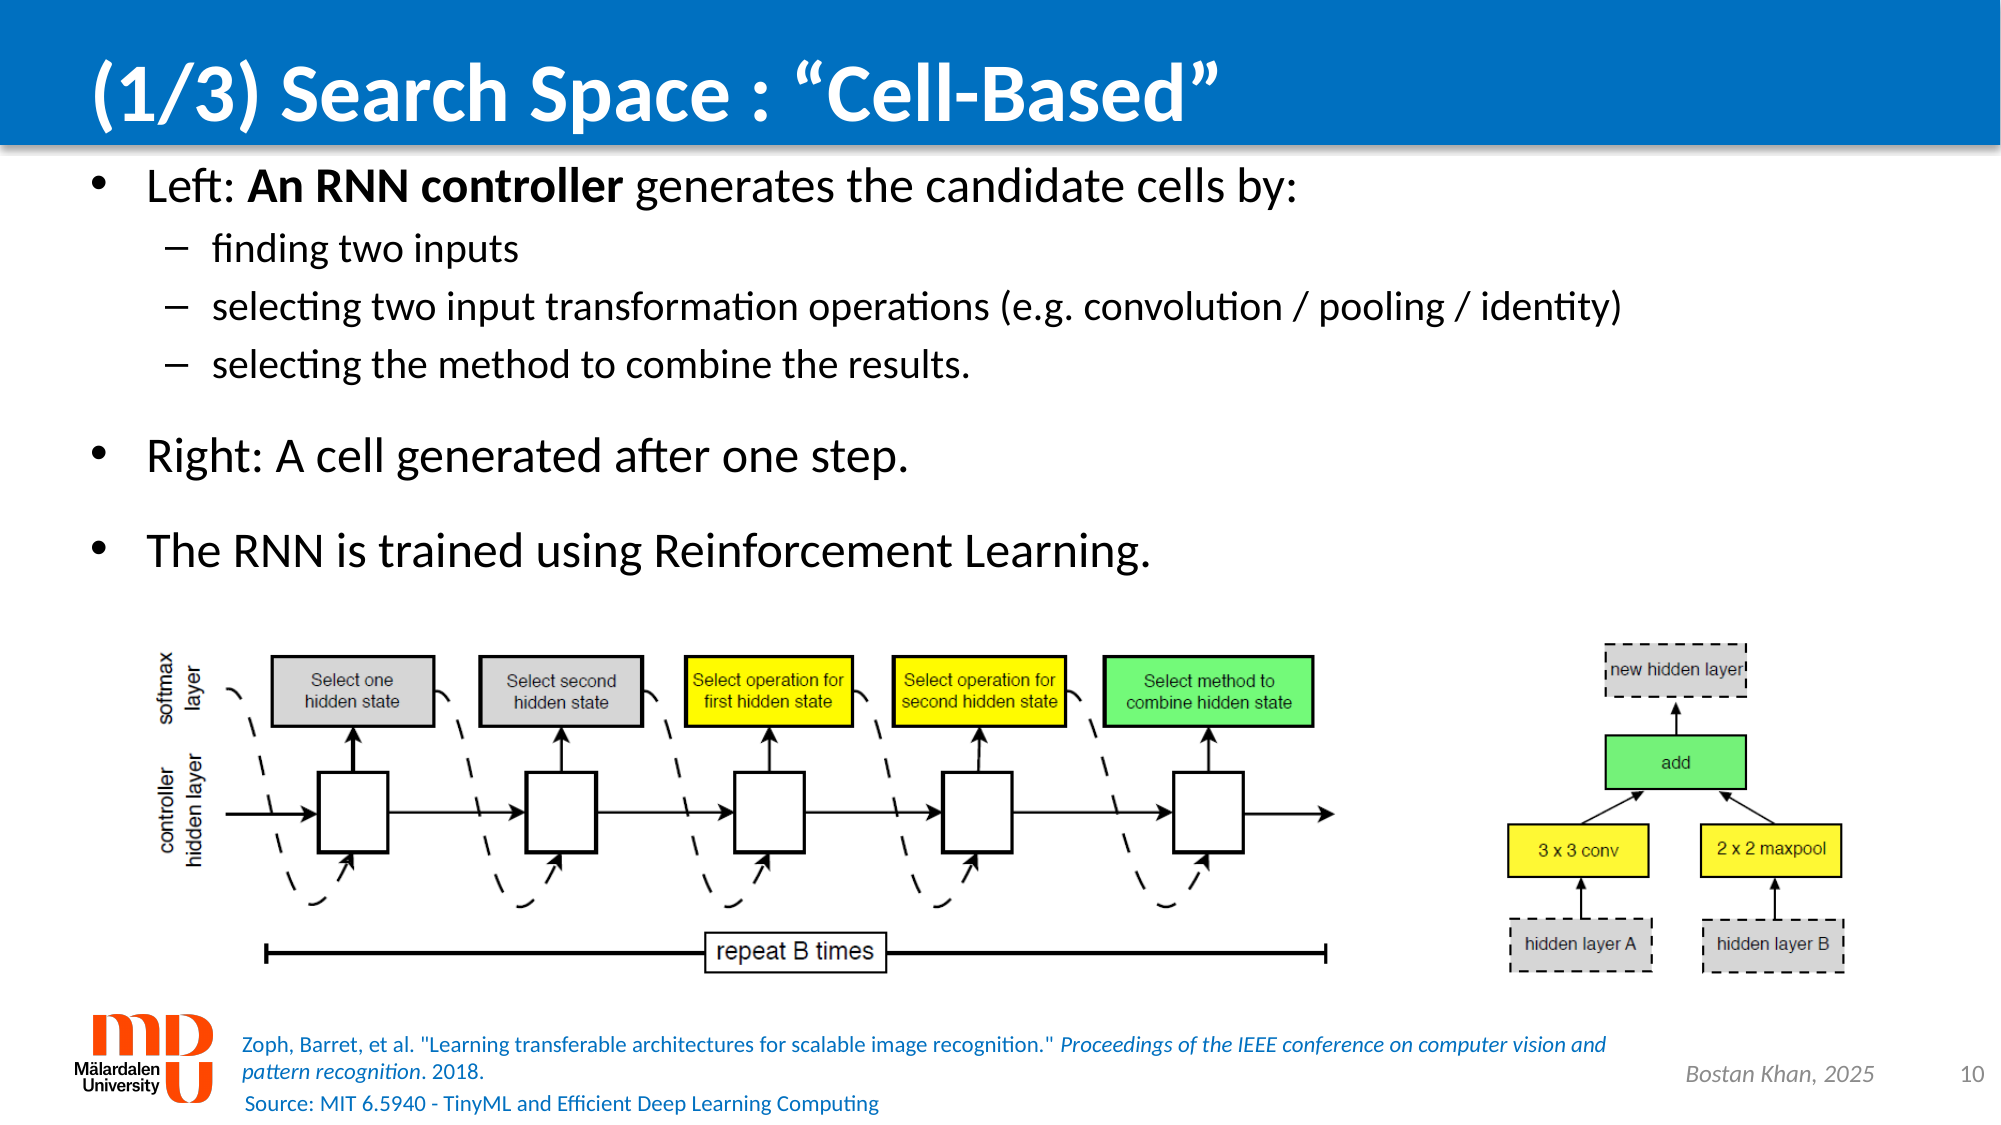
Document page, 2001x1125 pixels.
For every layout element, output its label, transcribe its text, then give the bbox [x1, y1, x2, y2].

text_box Source: MIT 6.5940 - TinyML and Efficient Deep Learning Computing [230, 1081, 896, 1124]
title (1/3) Search Space : “Cell-Based” [75, 32, 1934, 144]
list Left: An RNN controller generates the candidate cells by: finding two inputs selecting two input transformation operations (e.g. convolution / pooling / identity) selecting the method to combine the results. Right: A cell generated after one step. The RNN is trained using Reinforcement Learning. [75, 144, 1934, 1007]
picture [154, 639, 1854, 981]
picture [75, 1014, 213, 1103]
text_box Zoph, Barret, et al. "Learning transferable architectures for scalable image recognition." Proceedings of the IEEE conference on computer vision and pattern recognition. 2018. [227, 1021, 1659, 1092]
slide_number 10 [1933, 1042, 2000, 1103]
footer Bostan Khan, 2025 [1670, 1042, 1895, 1103]
